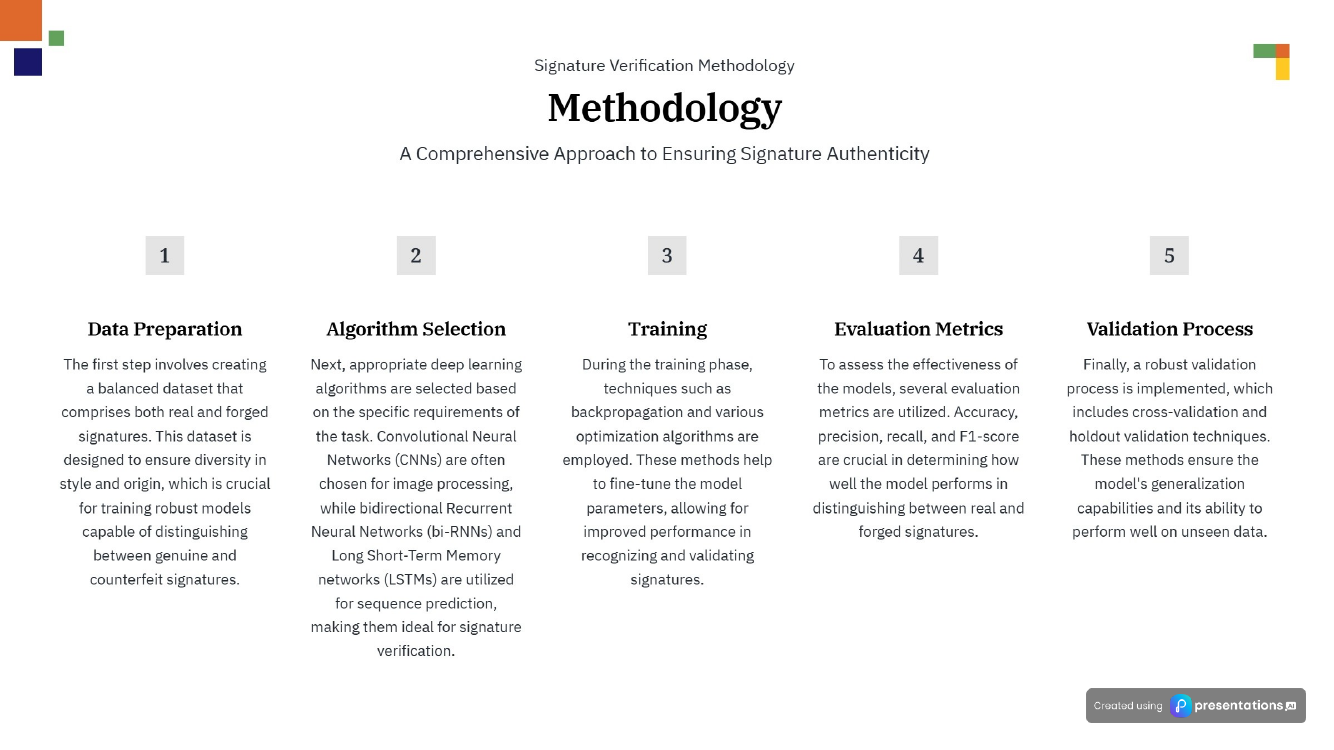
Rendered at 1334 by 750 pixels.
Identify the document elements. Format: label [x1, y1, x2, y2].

picture [1085, 688, 1306, 723]
picture [0, 0, 1290, 659]
